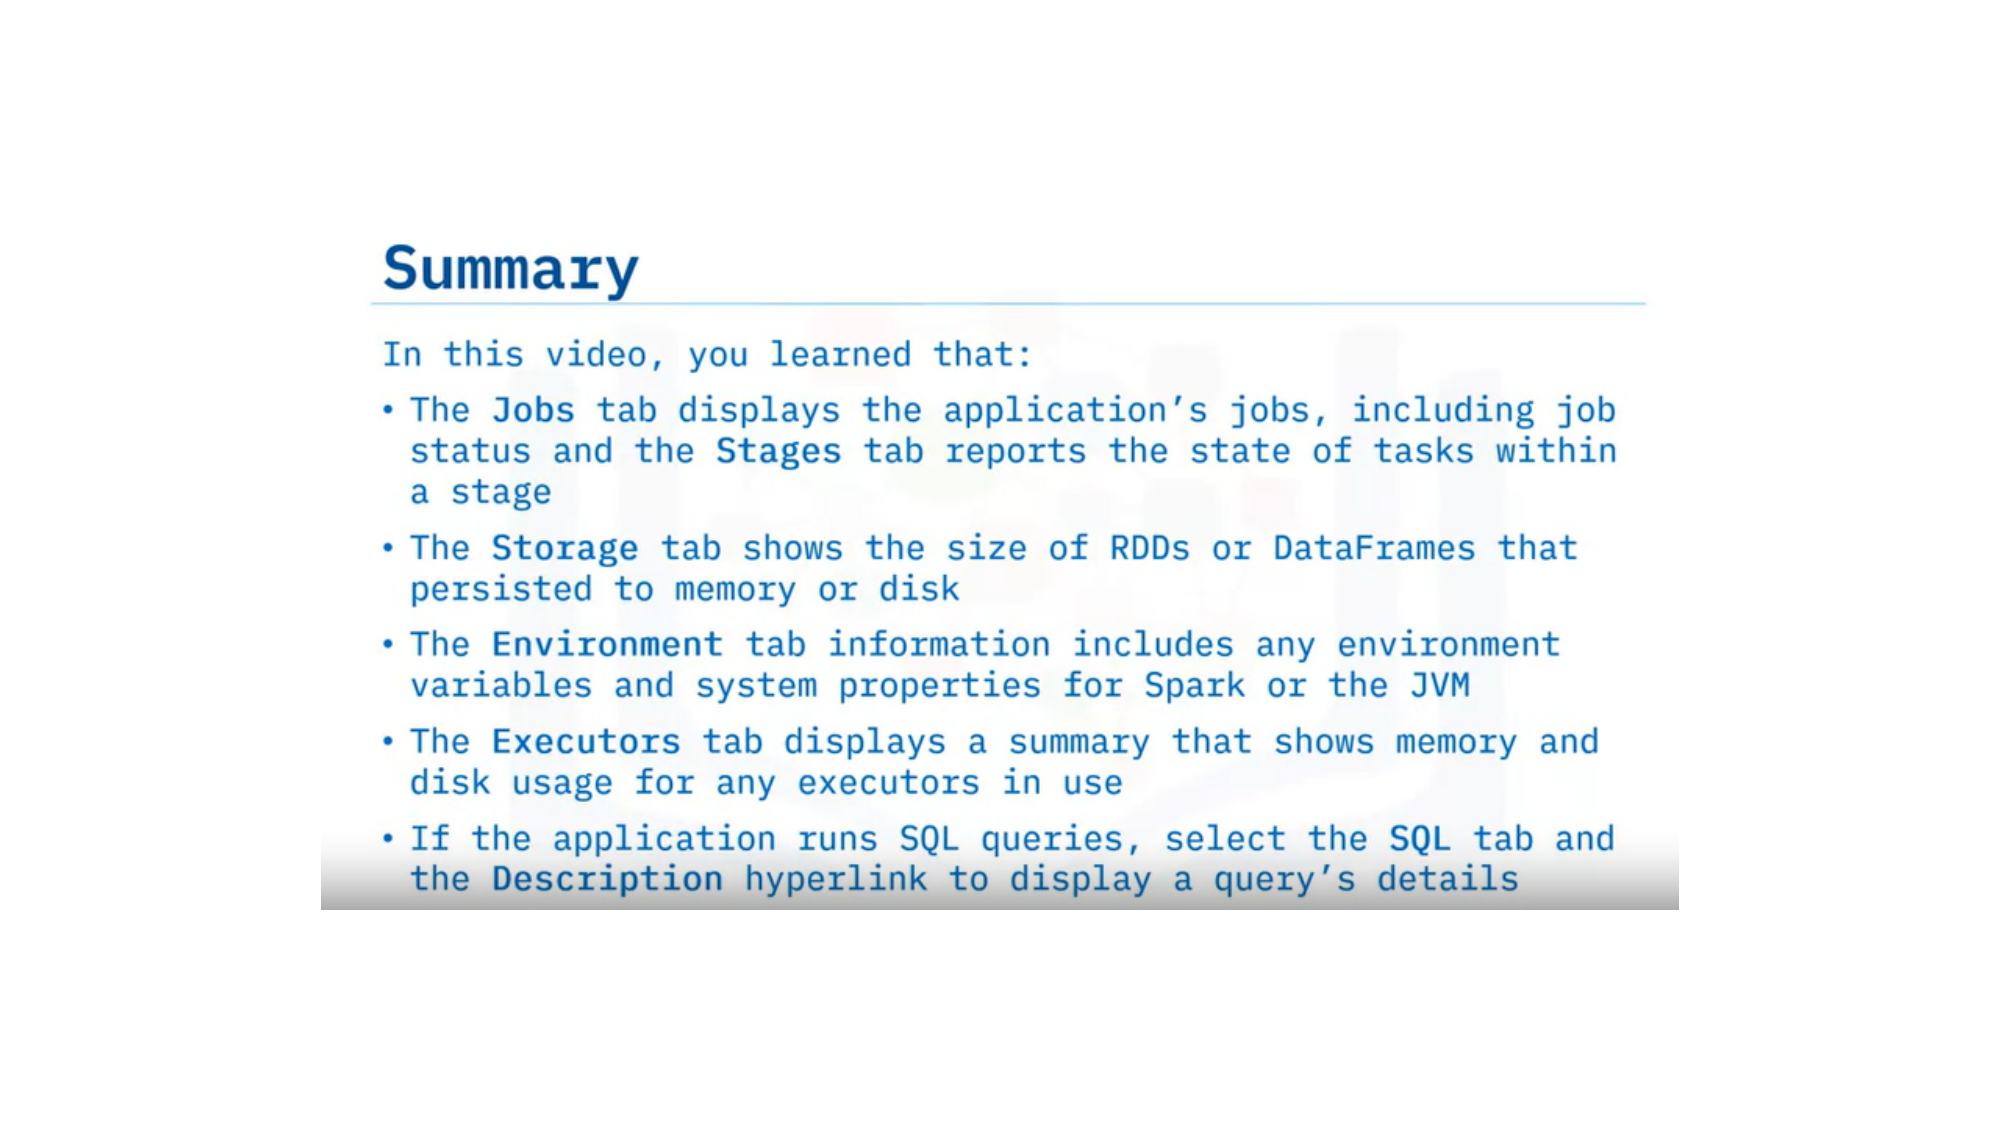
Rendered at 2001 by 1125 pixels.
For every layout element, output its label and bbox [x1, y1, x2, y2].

picture [320, 215, 1679, 910]
